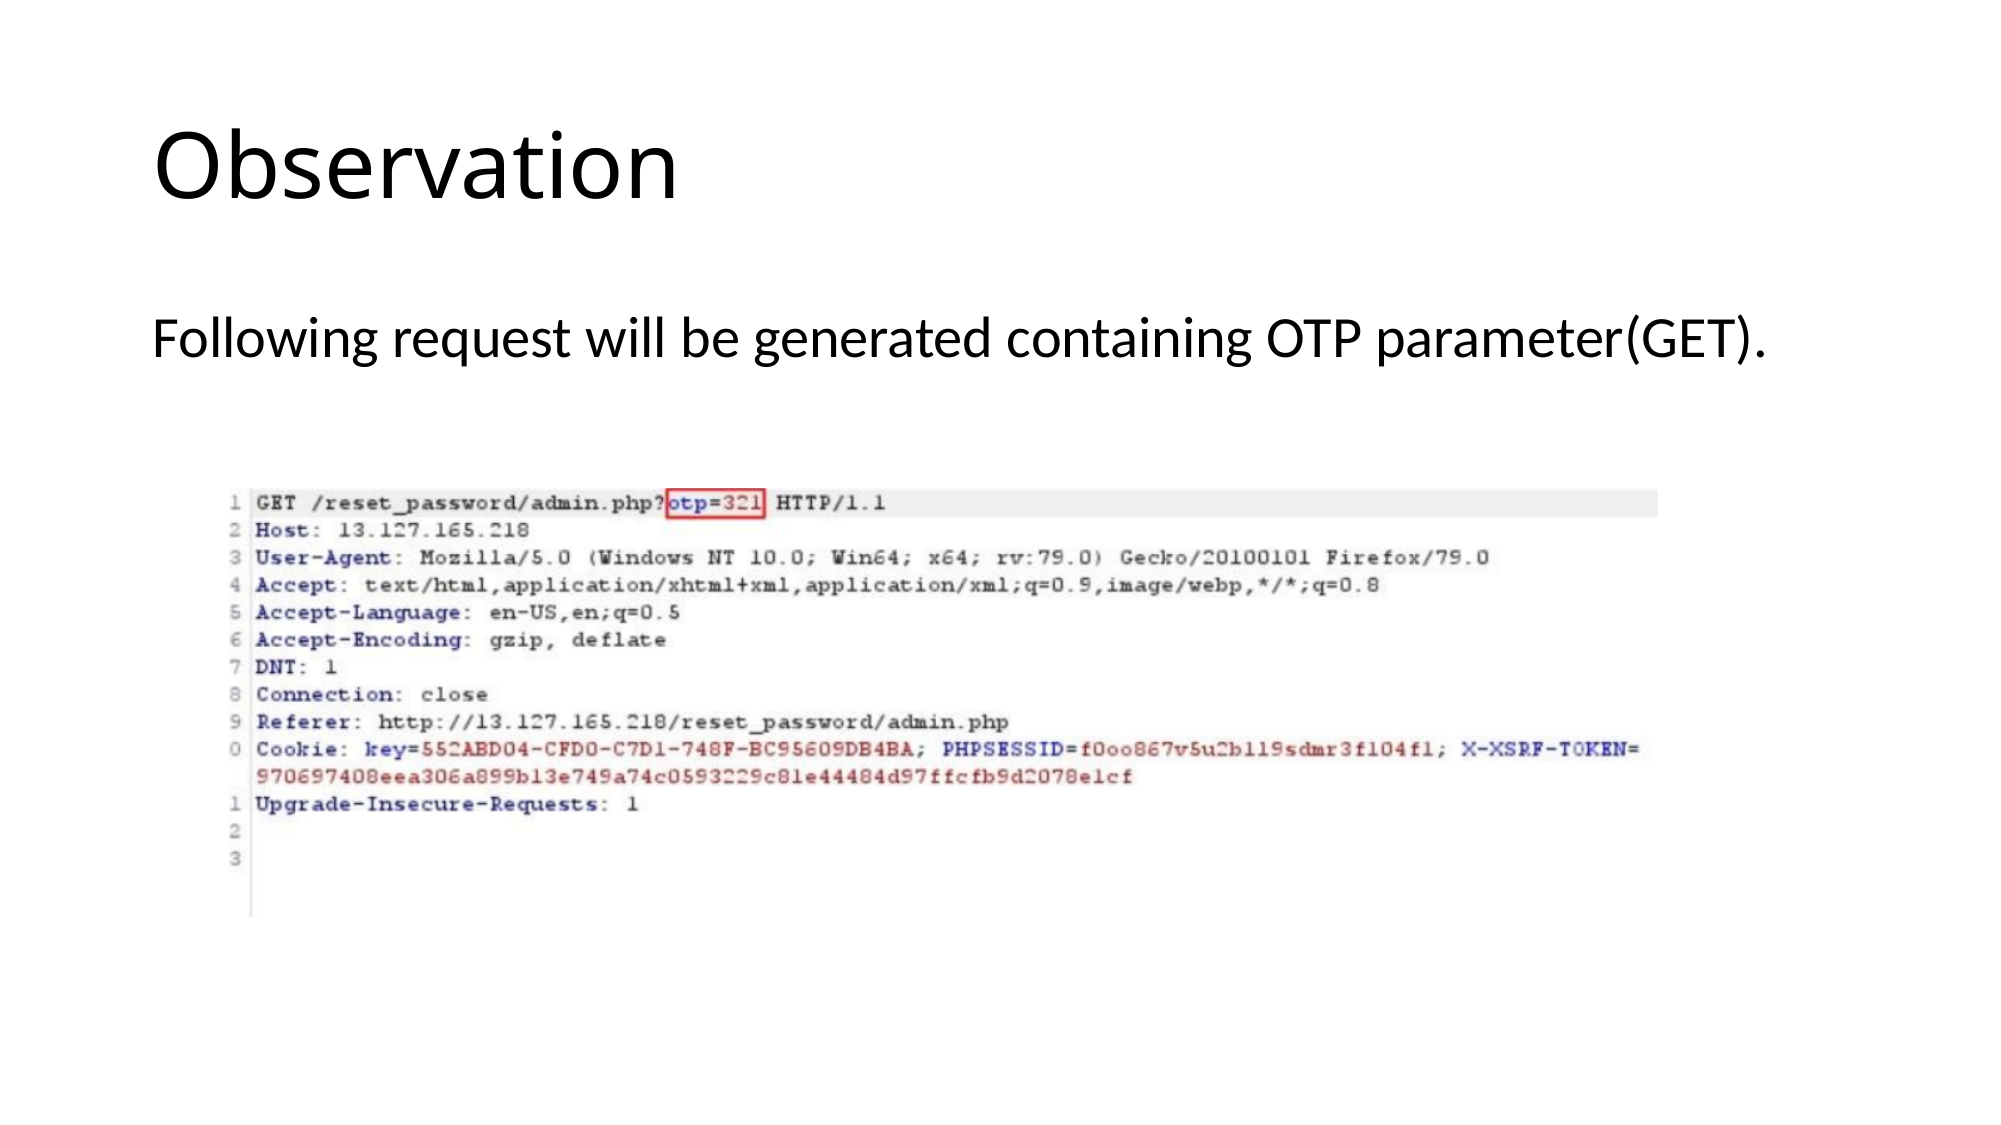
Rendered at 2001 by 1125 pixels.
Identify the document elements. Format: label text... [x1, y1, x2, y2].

title Observation [137, 59, 1863, 278]
picture [229, 488, 1658, 917]
list Following request will be generated containing OTP parameter(GET). [137, 299, 1863, 1014]
